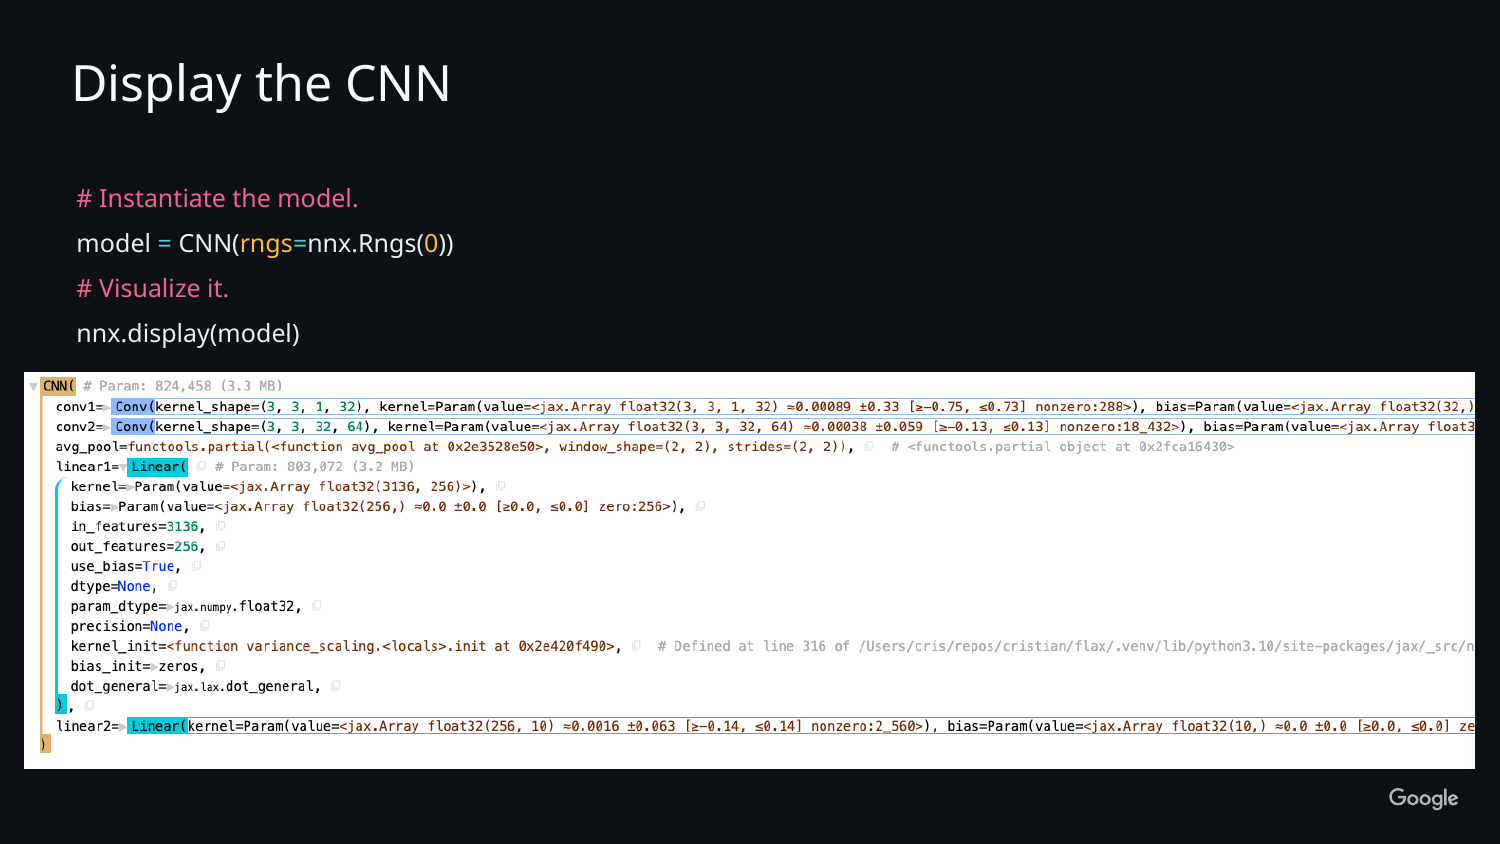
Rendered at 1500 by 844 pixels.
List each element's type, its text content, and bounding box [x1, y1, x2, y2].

text_box # Instantiate the model. model = CNN(rngs=nnx.Rngs(0)) # Visualize it. nnx.display(model) [61, 153, 1432, 370]
picture [24, 372, 1476, 769]
title Display the CNN [56, 43, 1313, 215]
